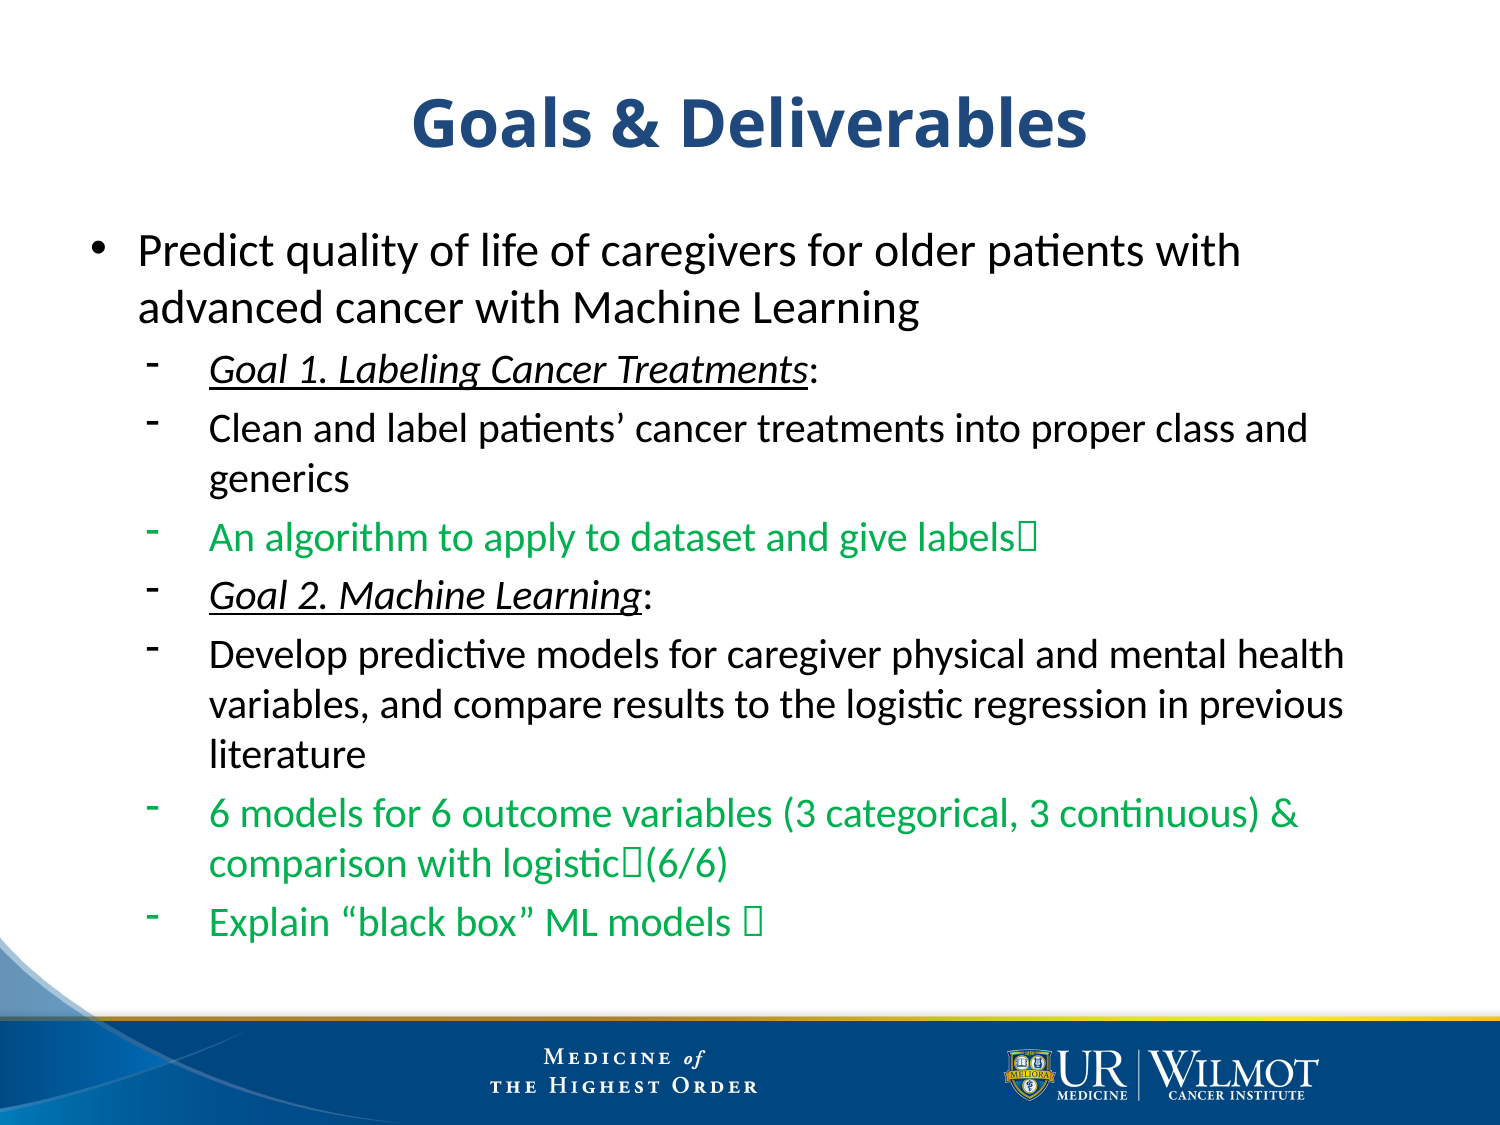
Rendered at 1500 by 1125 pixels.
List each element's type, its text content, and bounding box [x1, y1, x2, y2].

title Goals & Deliverables [75, 27, 1425, 210]
picture [0, 0, 1500, 1125]
list Predict quality of life of caregivers for older patients with advanced cancer with Machine Learning Goal 1. Labeling Cancer Treatments: Clean and label patients’ cancer treatments into proper class and generics An algorithm to apply to dataset and give labels Goal 2. Machine Learning: Develop predictive models for caregiver physical and mental health variables, and compare results to the logistic regression in previous literature 6 models for 6 outcome variables (3 categorical, 3 continuous) & comparison with logistic(6/6) Explain “black box” ML models  [75, 210, 1425, 954]
